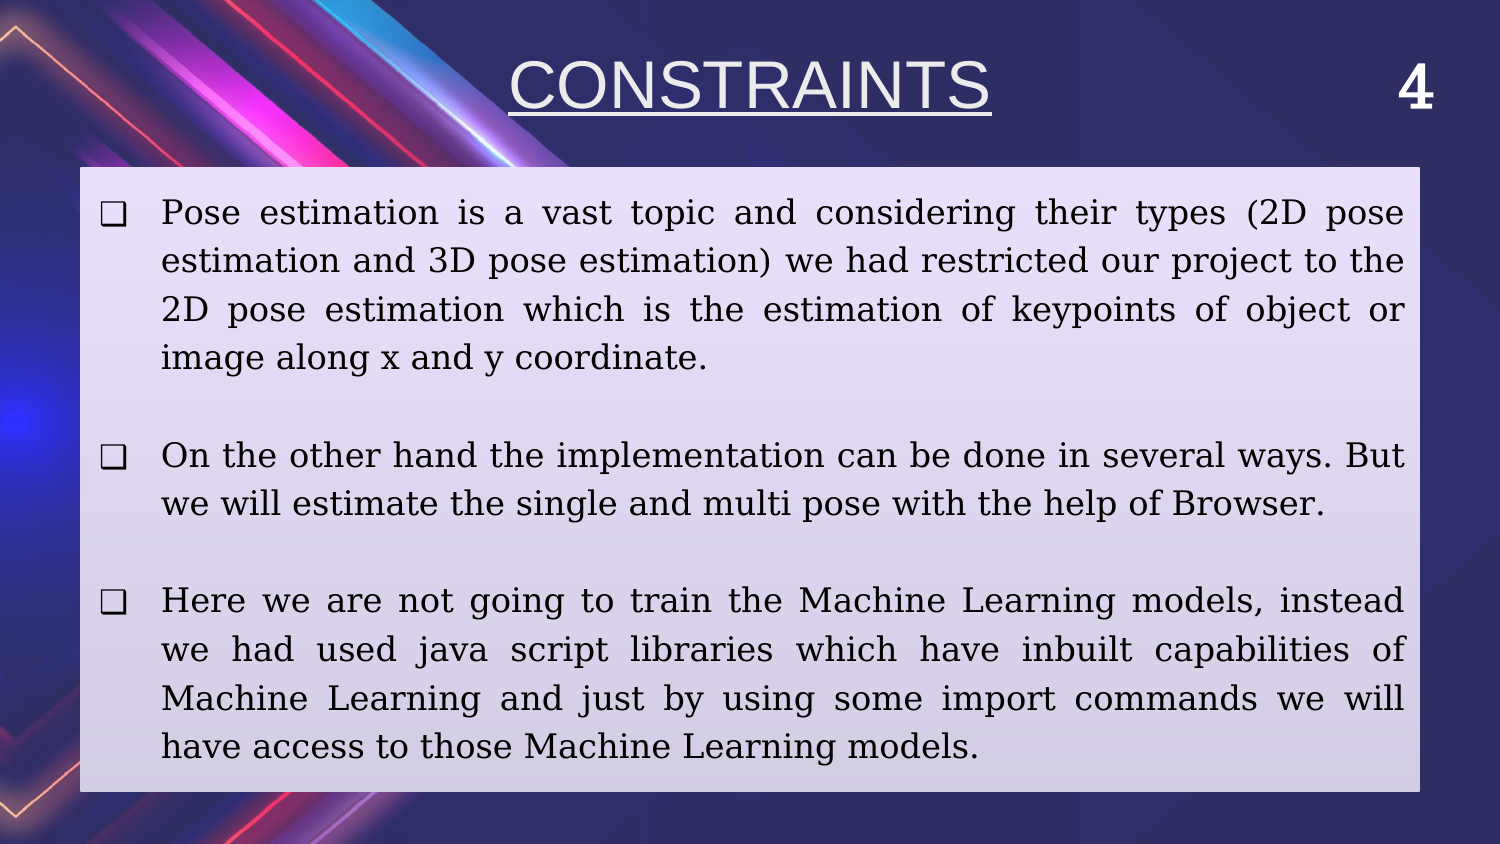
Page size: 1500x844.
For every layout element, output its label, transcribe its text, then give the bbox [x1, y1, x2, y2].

list Pose estimation is a vast topic and considering their types (2D pose estimation and 3D pose estimation) we had restricted our project to the 2D pose estimation which is the estimation of keypoints of object or image along x and y coordinate. On the other hand the implementation can be done in several ways. But we will estimate the single and multi pose with the help of Browser. Here we are not going to train the Machine Learning models, instead we had used java script libraries which have inbuilt capabilities of Machine Learning and just by using some import commands we will have access to those Machine Learning models. [80, 167, 1420, 792]
title CONSTRAINTS [466, 24, 1034, 138]
slide_number ‹#› [1381, 0, 1452, 128]
table_cell Flow of Project [0, 0, 1500, 844]
